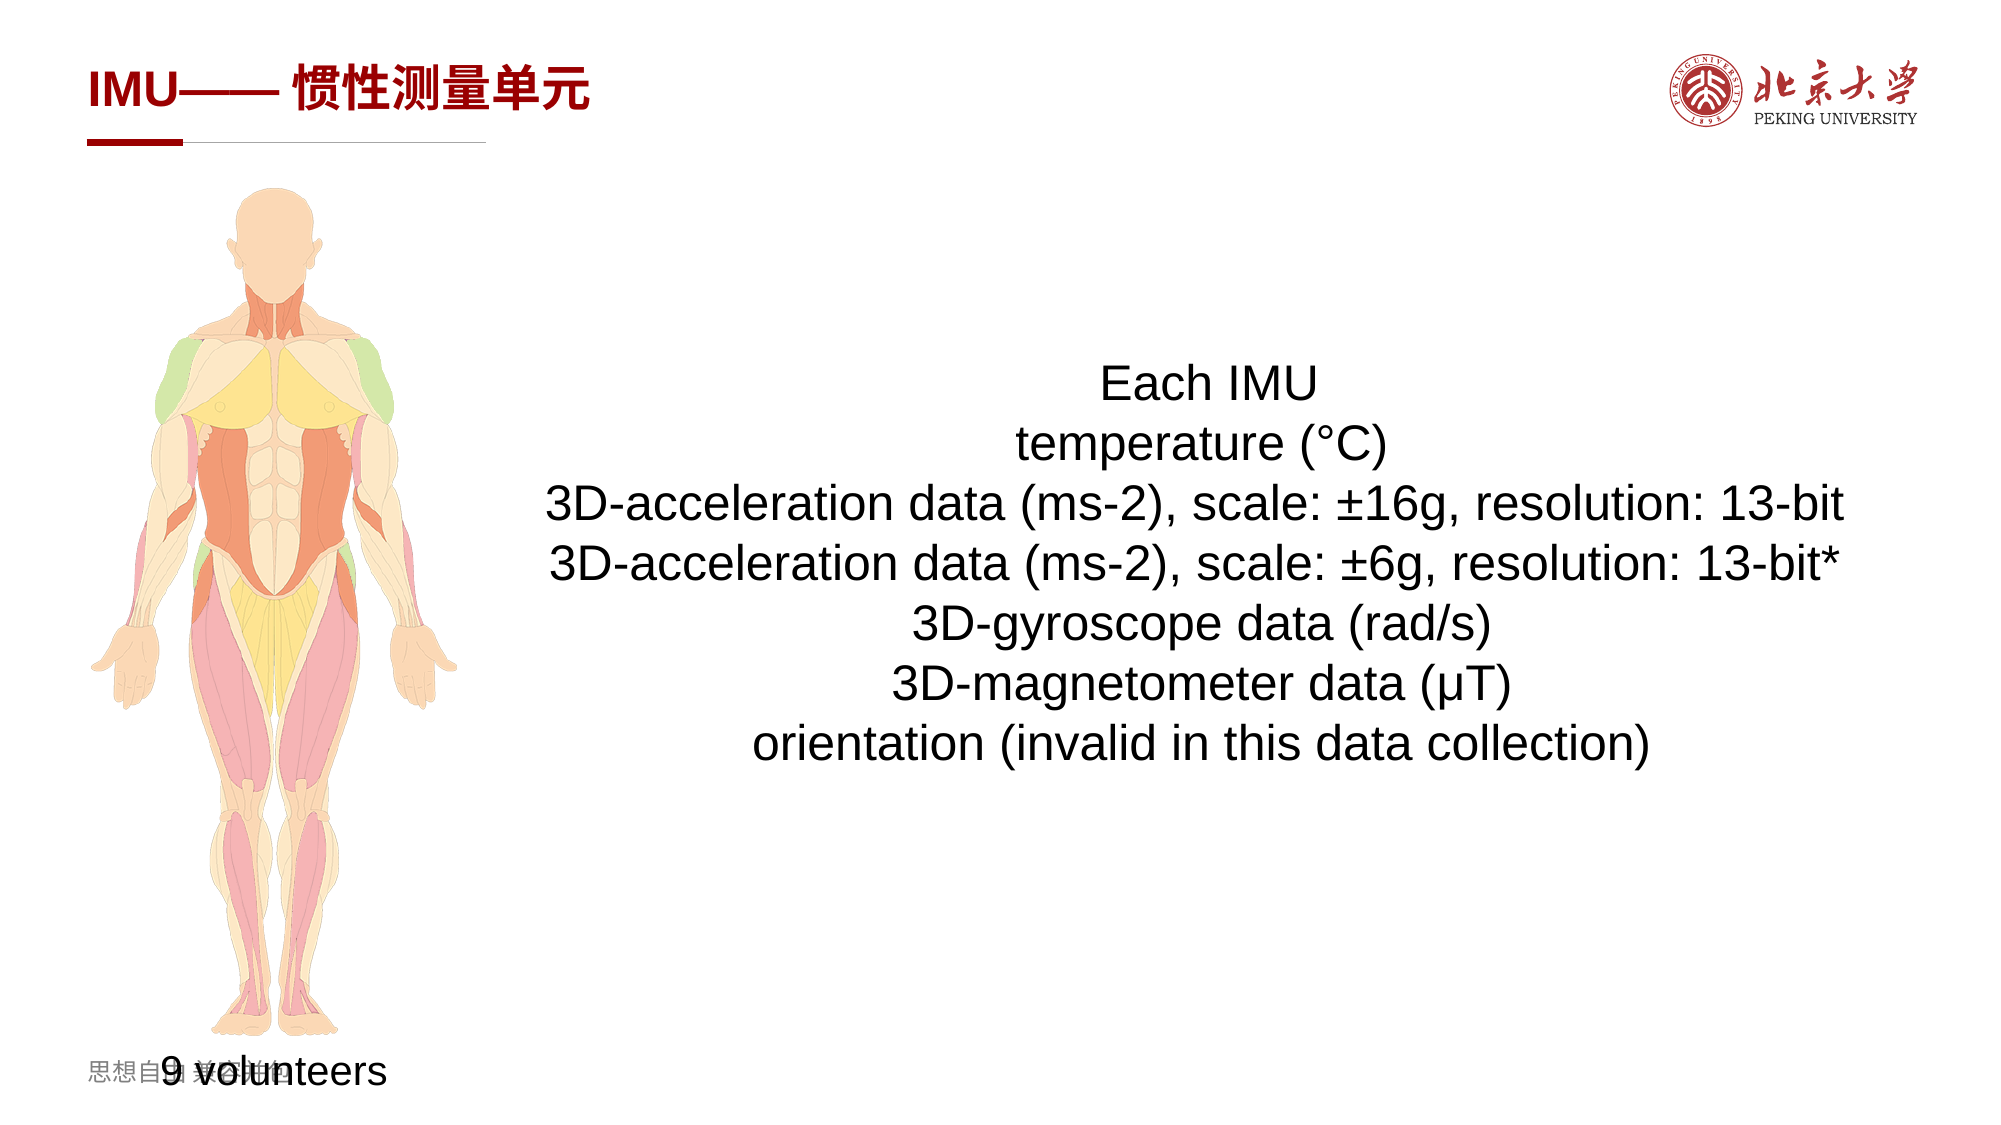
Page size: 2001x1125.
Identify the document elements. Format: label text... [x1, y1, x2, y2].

picture [91, 188, 457, 1036]
title IMU——惯性测量单元 [72, 39, 1559, 142]
text_box Each IMU temperature (°C) 3D-acceleration data (ms-2), scale: ±16g, resolution: 13-bit 3D-acceleration data (ms-2), scale: ±6g, resolution: 13-bit* 3D-gyroscope data (rad/s) 3D-magnetometer data (μT) orientation (invalid in this data collection) [491, 342, 1927, 778]
text_box 9 volunteers [114, 1036, 434, 1101]
